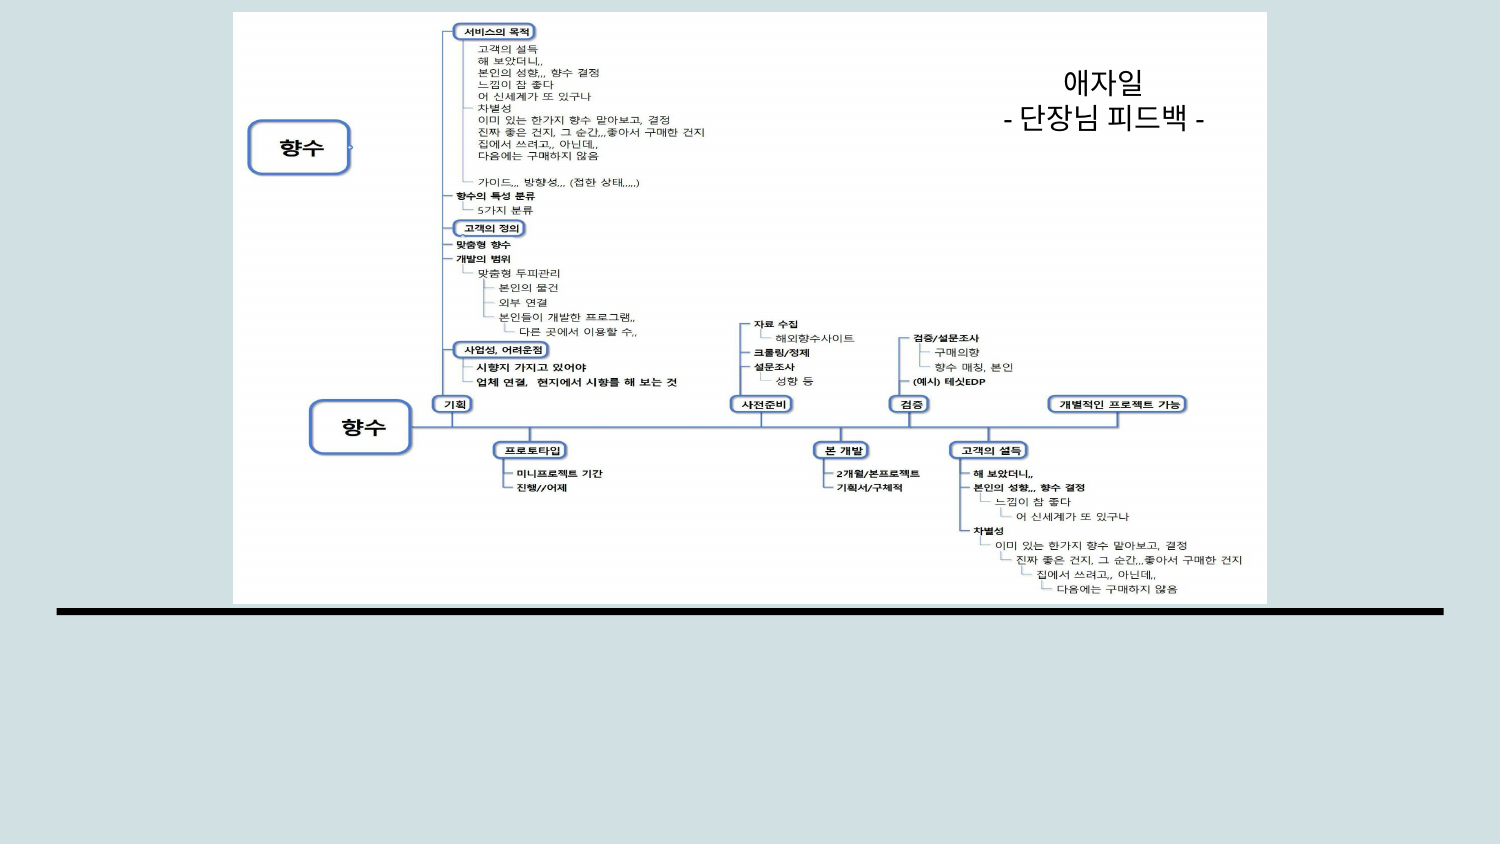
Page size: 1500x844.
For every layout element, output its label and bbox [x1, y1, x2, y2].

picture [233, 12, 1267, 604]
